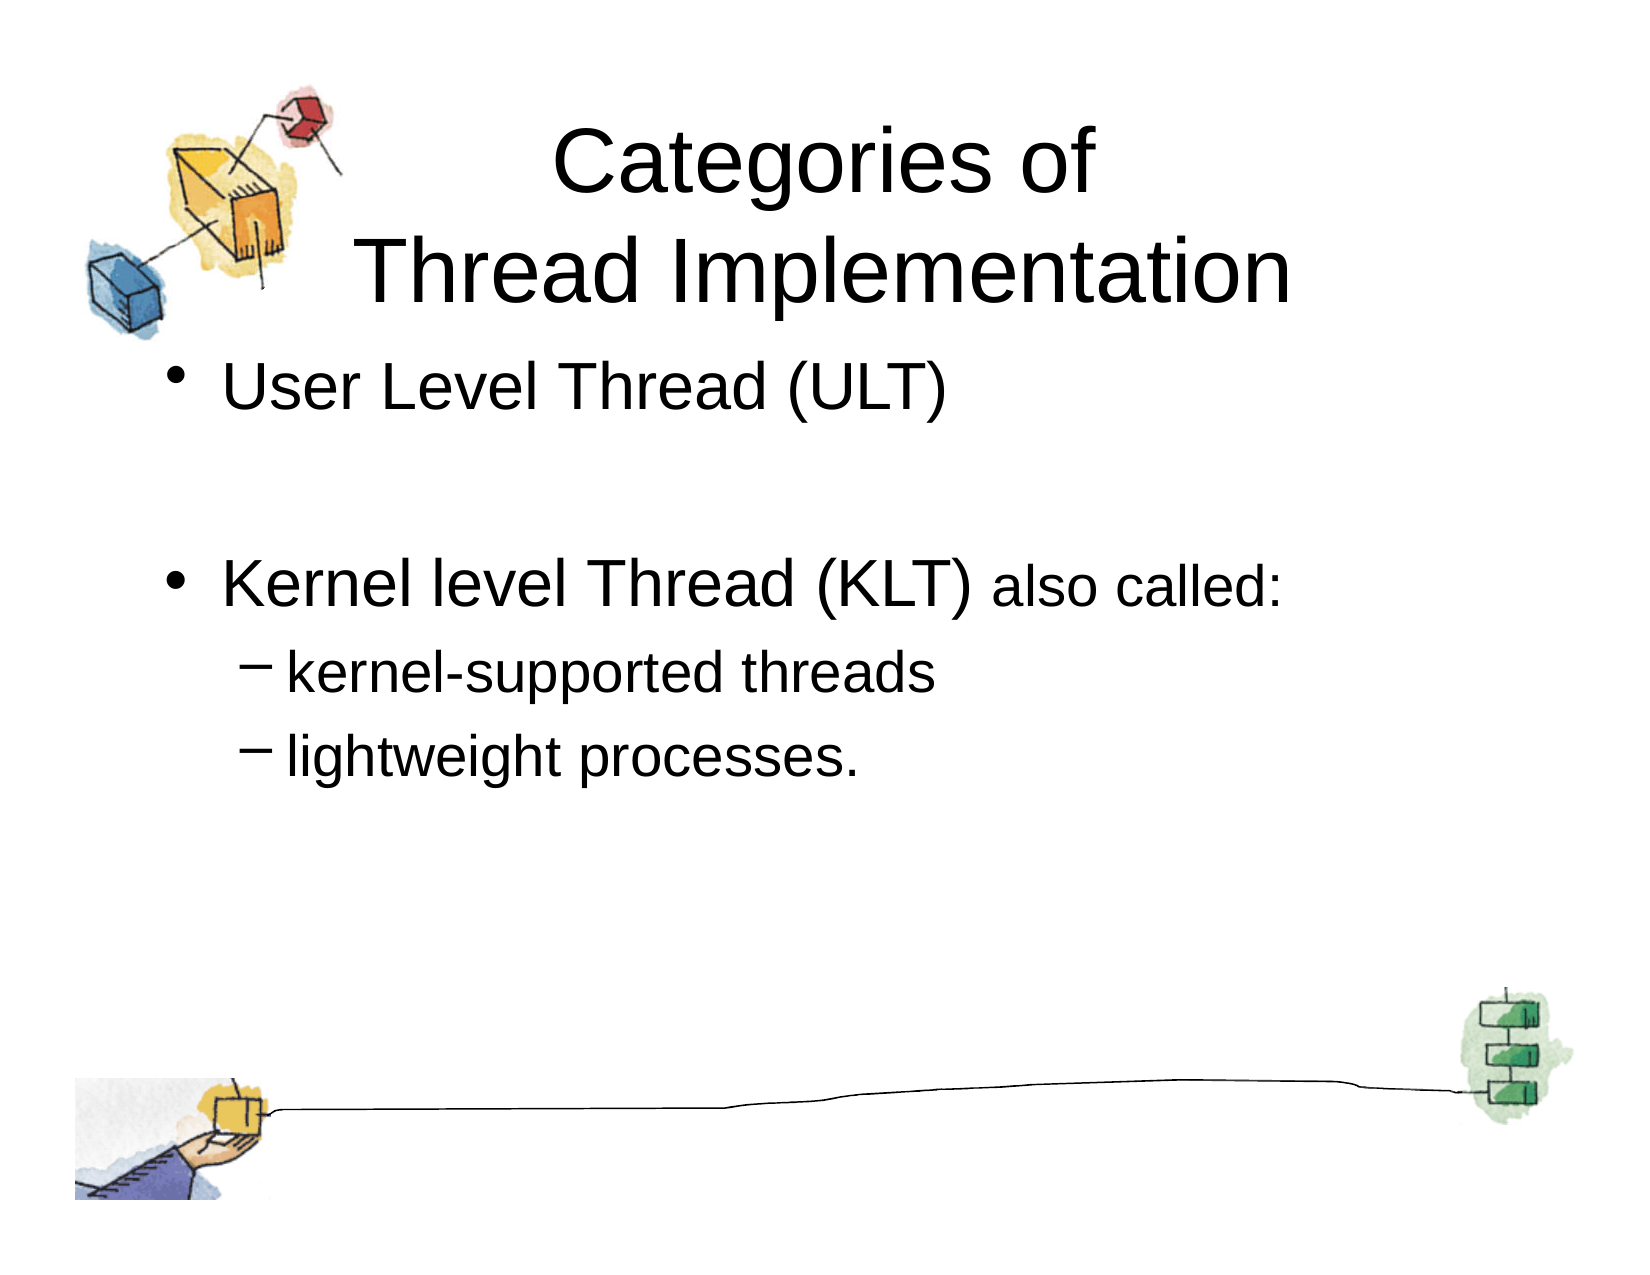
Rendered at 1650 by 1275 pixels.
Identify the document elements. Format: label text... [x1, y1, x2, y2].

picture [1458, 987, 1575, 1125]
text_box User Level Thread (ULT) Kernel level Thread (KLT) also called: kernel-supported threads lightweight processes. [162, 340, 1290, 789]
title Categories of Thread Implementation [335, 99, 1315, 322]
picture [75, 74, 390, 393]
picture [75, 1078, 271, 1200]
